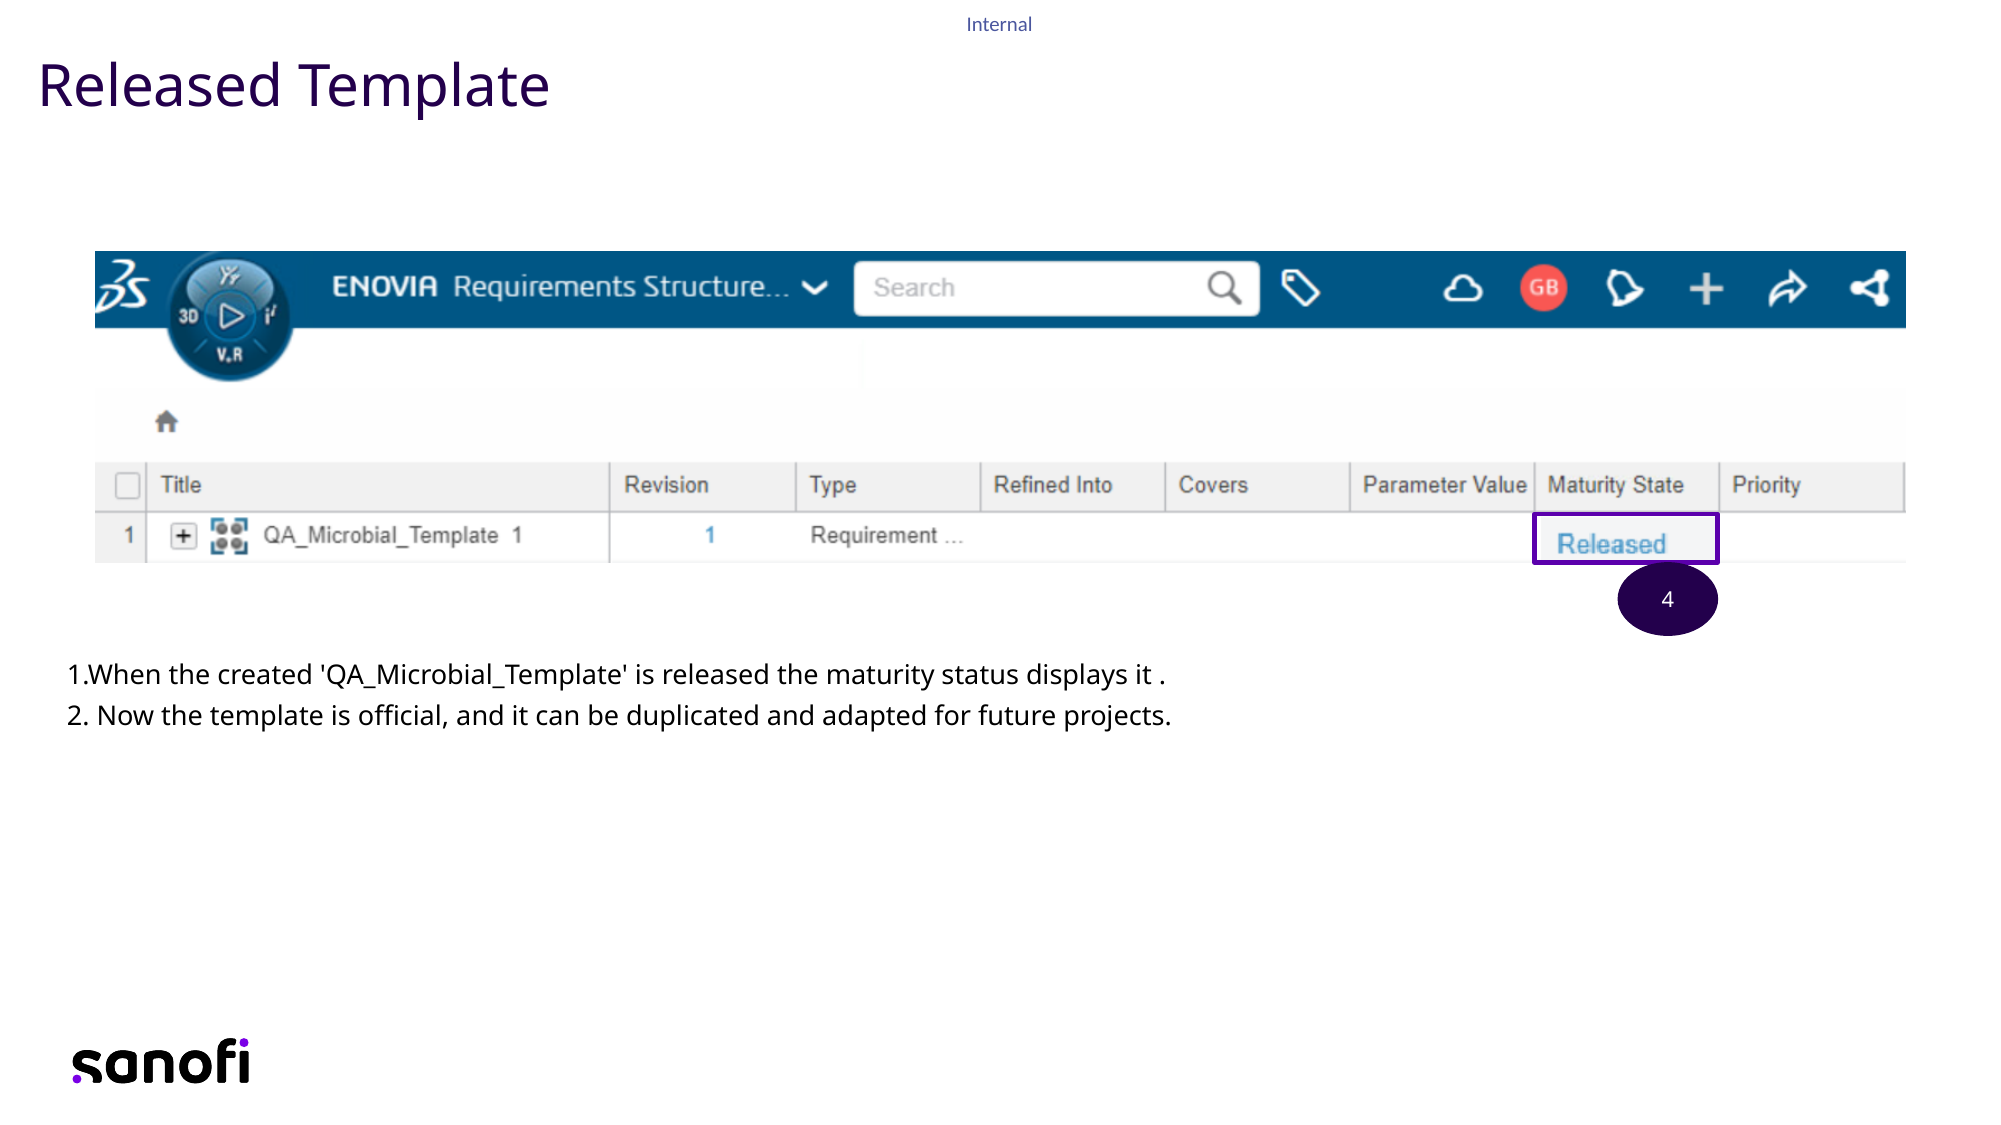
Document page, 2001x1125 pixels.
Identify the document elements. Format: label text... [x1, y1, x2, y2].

text_box 4 [1616, 563, 1720, 637]
picture [95, 251, 1906, 563]
text_box 1.When the created 'QA_Microbial_Template' is released the maturity status displays it . 2. Now the template is official, and it can be duplicated and adapted for future projects. [66, 649, 1483, 1125]
text_box Released Template [22, 41, 2000, 127]
